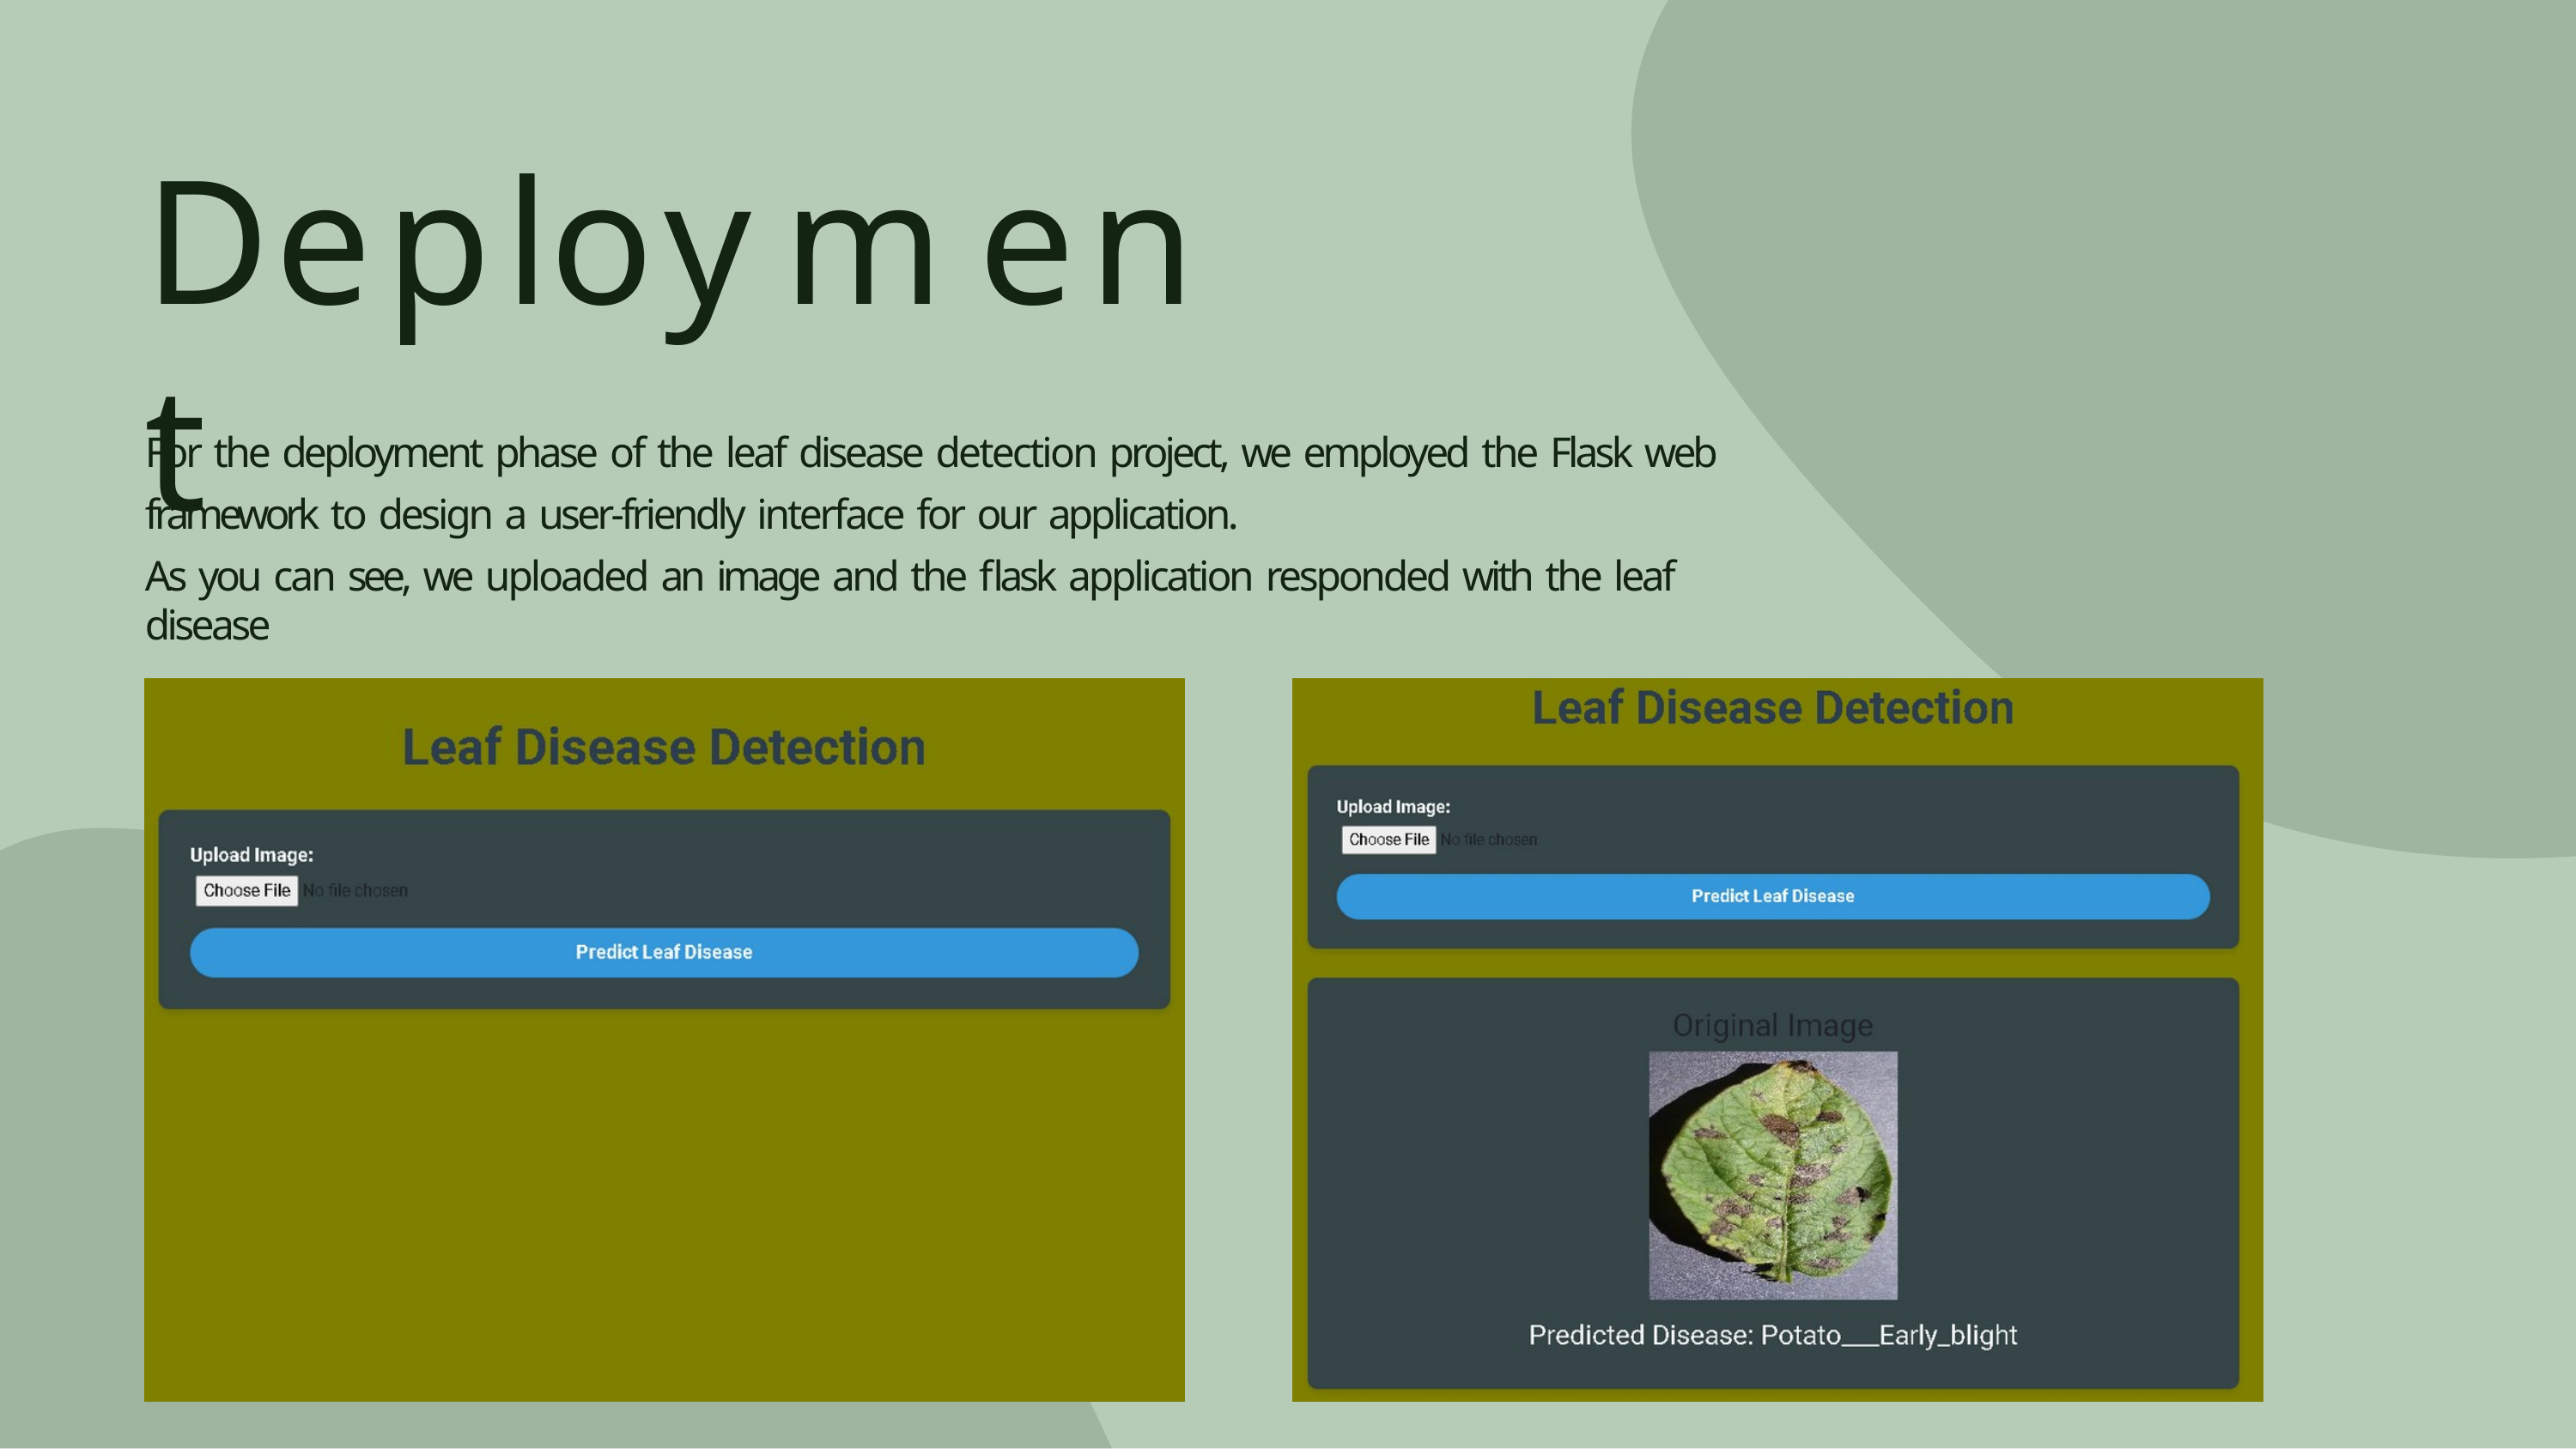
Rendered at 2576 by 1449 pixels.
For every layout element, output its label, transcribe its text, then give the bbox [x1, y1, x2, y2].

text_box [0, 678, 1185, 1449]
text_box For the deployment phase of the leaf disease detection project, we employed the Flask web framework to design a user-friendly interface for our application. As you can see, we uploaded an image and the flask application responded with the leaf disease [143, 412, 1288, 649]
title Deployment [143, 130, 1203, 412]
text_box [1292, 0, 2576, 1403]
